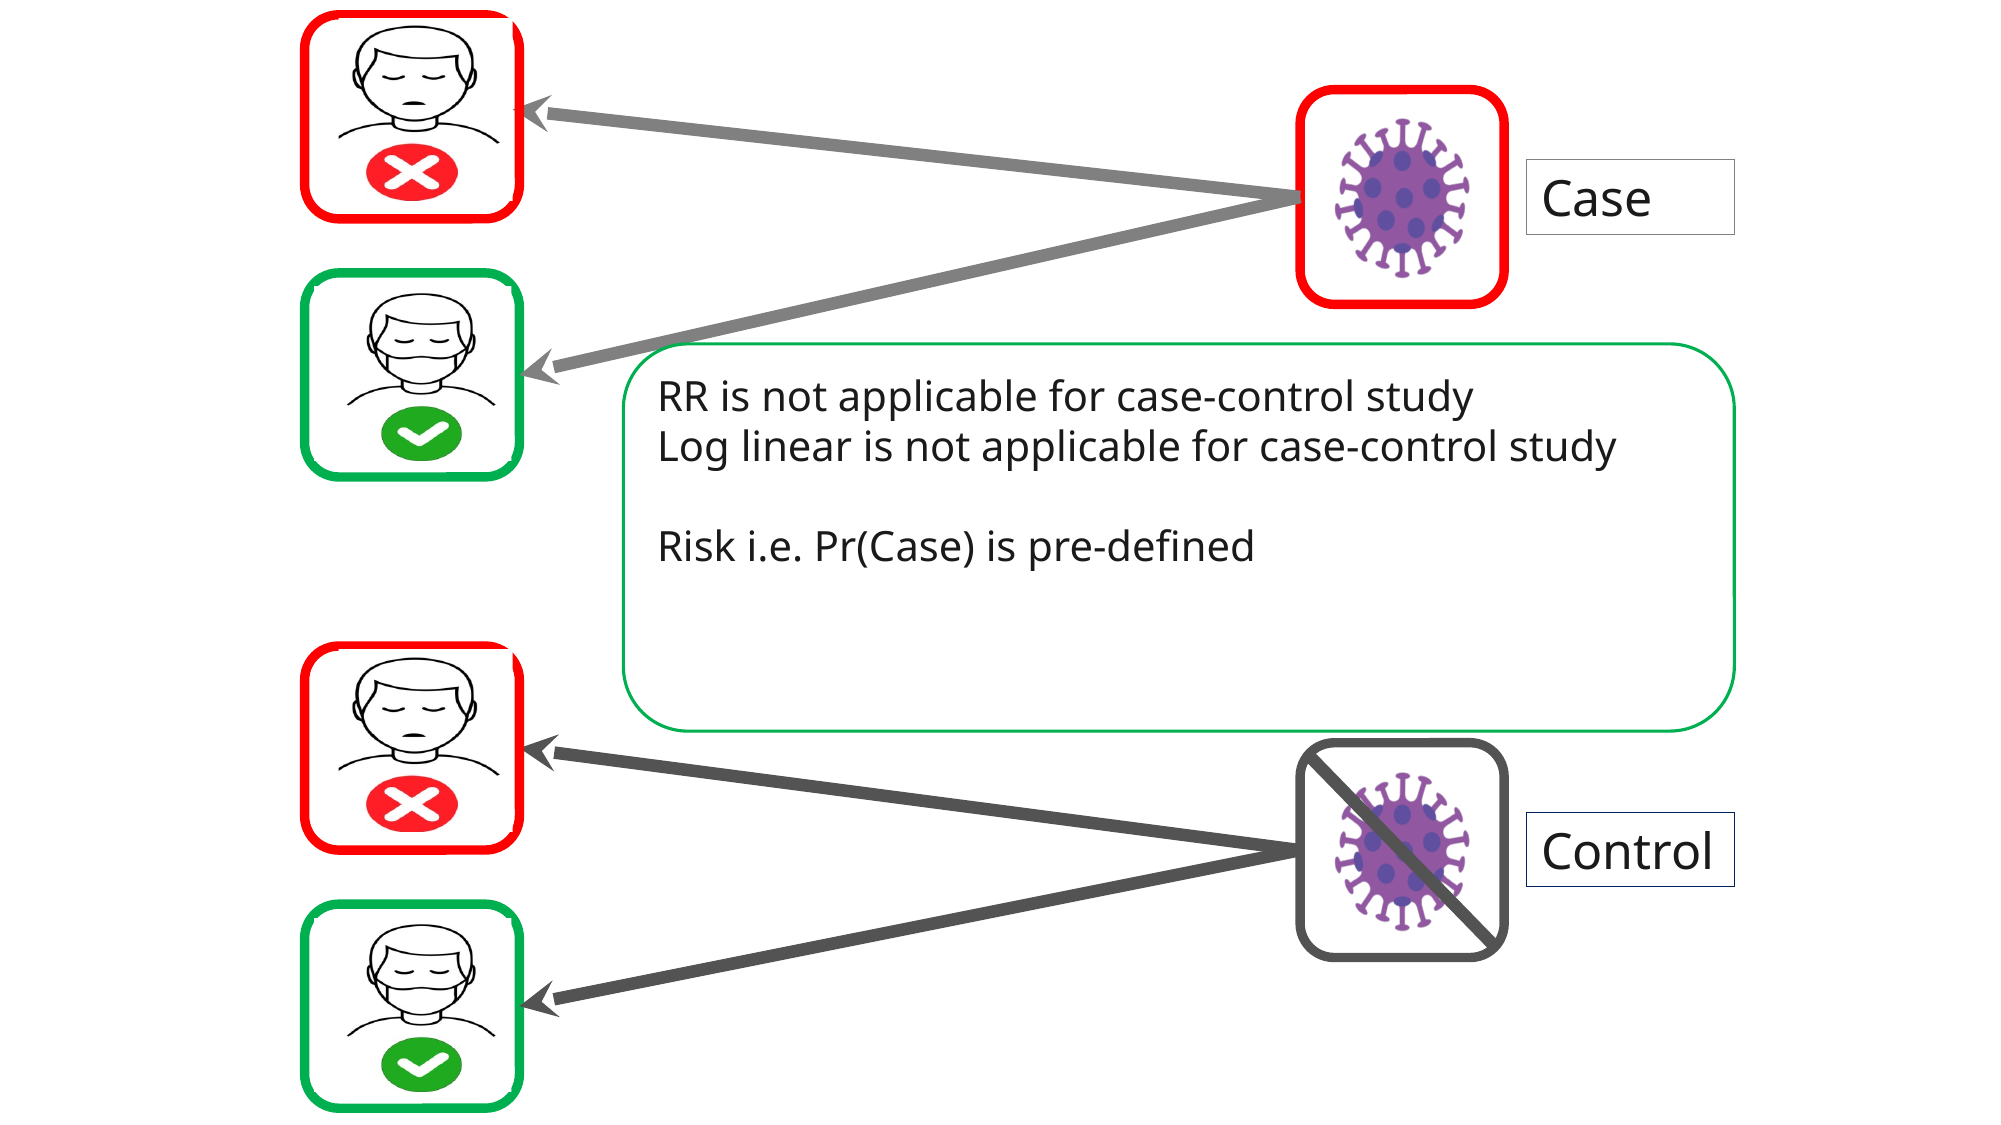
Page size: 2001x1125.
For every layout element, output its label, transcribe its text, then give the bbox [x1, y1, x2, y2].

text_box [304, 14, 520, 219]
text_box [1294, 94, 1510, 299]
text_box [519, 196, 1301, 375]
text_box Case [1526, 159, 1735, 235]
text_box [520, 109, 1301, 196]
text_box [1301, 748, 1510, 953]
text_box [304, 904, 520, 1109]
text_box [304, 645, 520, 851]
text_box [520, 748, 1301, 850]
text_box RR is not applicable for case-control study Log linear is not applicable for case-control study Risk i.e. Pr(Case) is pre-defined [622, 342, 1736, 733]
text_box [519, 850, 1301, 1007]
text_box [304, 272, 520, 477]
text_box Control [1526, 812, 1735, 887]
